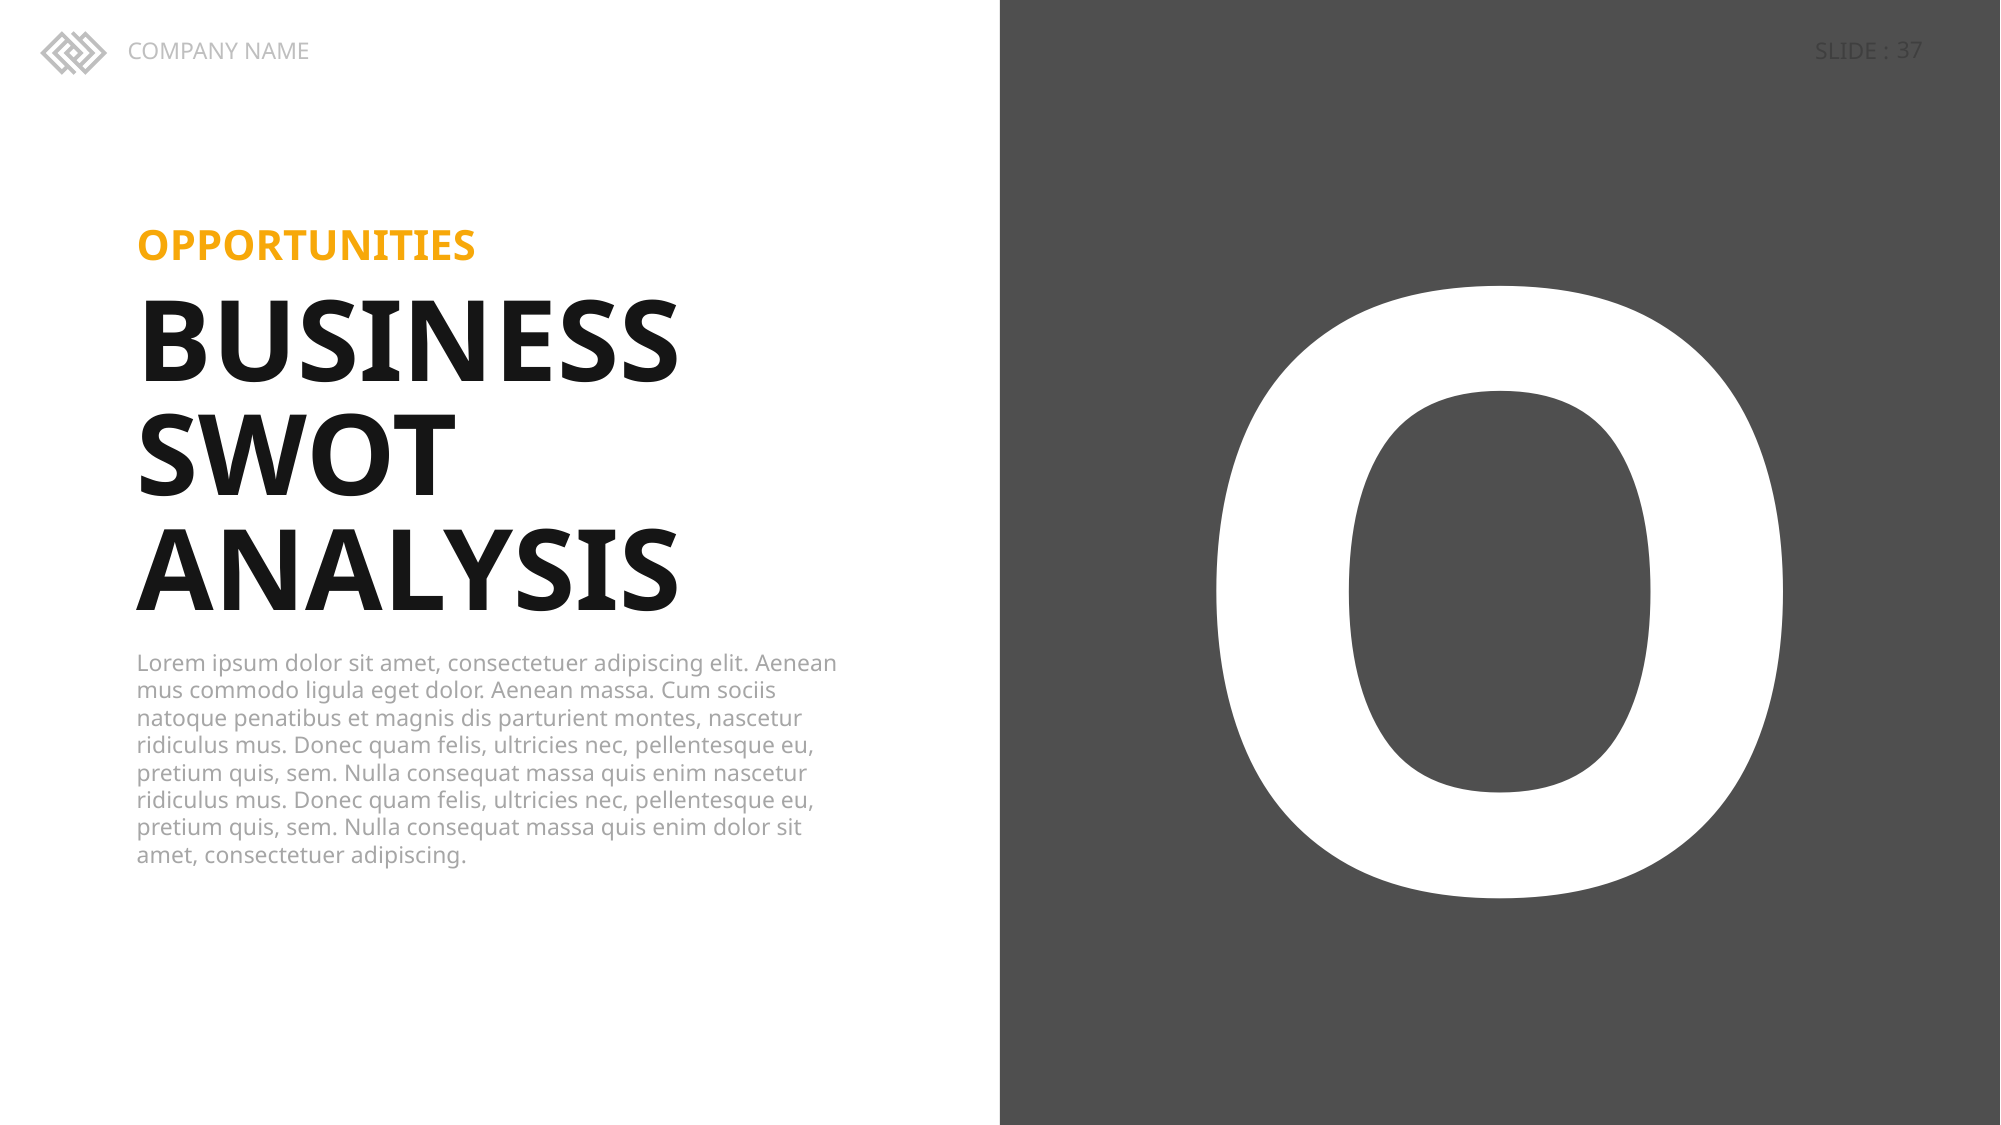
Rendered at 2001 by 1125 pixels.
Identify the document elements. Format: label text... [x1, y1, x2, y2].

text_box BUSINESS SWOT ANALYSIS [121, 273, 876, 607]
text_box Lorem ipsum dolor sit amet, consectetuer adipiscing elit. Aenean mus commodo ligula eget dolor. Aenean massa. Cum sociis natoque penatibus et magnis dis parturient montes, nascetur ridiculus mus. Donec quam felis, ultricies nec, pellentesque eu, pretium quis, sem. Nulla consequat massa quis enim nascetur ridiculus mus. Donec quam felis, ultricies nec, pellentesque eu, pretium quis, sem. Nulla consequat massa quis enim dolor sit amet, consectetuer adipiscing. [121, 607, 876, 909]
text_box OPPORTUNITIES [121, 216, 876, 273]
picture [999, 0, 2000, 1125]
